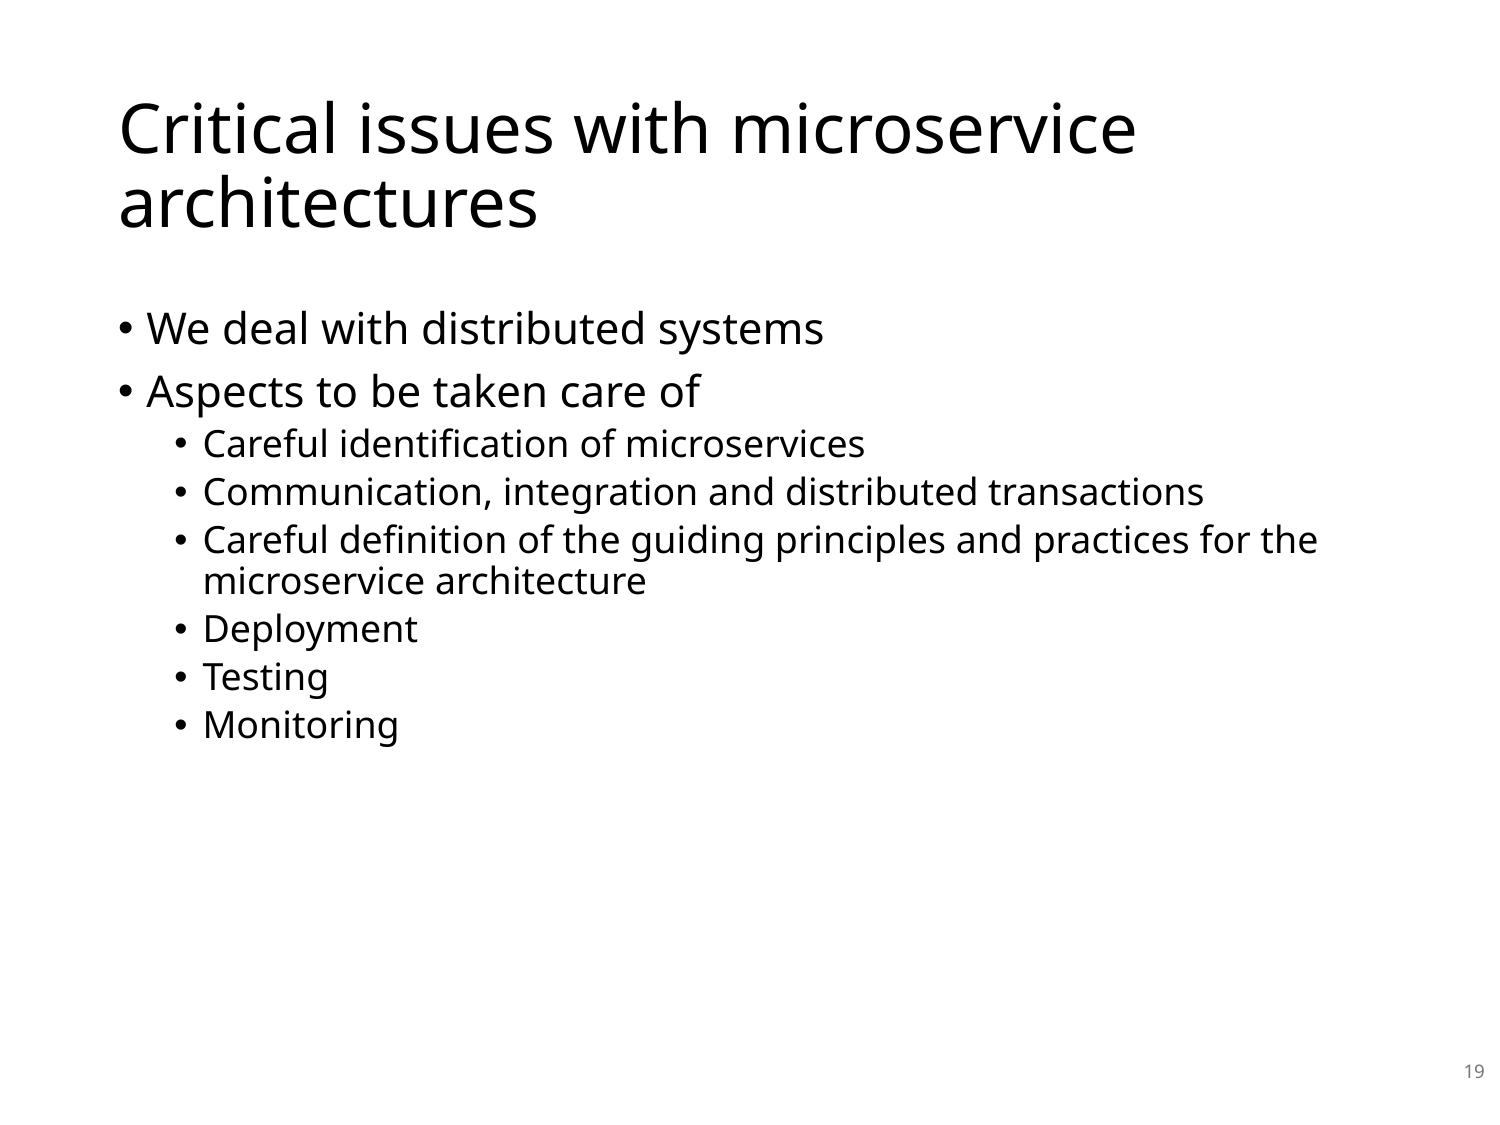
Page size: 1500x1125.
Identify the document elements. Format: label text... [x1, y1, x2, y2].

list We deal with distributed systems Aspects to be taken care of Careful identification of microservices Communication, integration and distributed transactions Careful definition of the guiding principles and practices for the microservice architecture Deployment Testing Monitoring [103, 299, 1397, 1014]
title Critical issues with microservice architectures [103, 59, 1397, 278]
slide_number 19 [1162, 1042, 1500, 1103]
